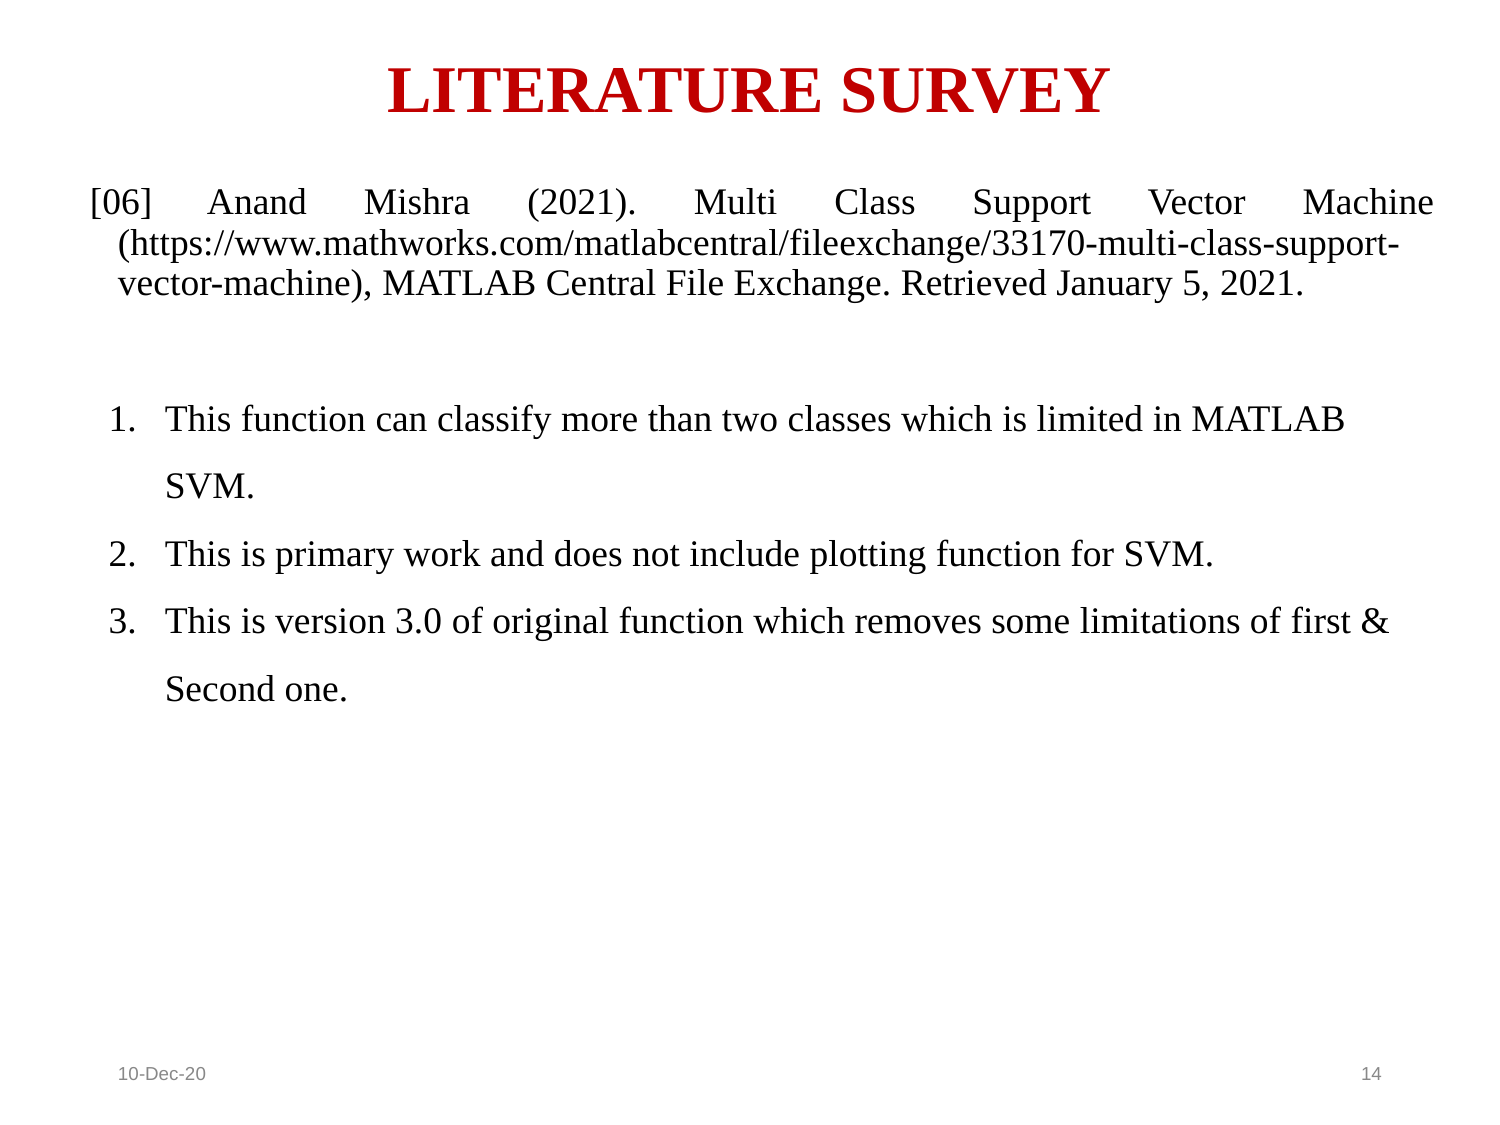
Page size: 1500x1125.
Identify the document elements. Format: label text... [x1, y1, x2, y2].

text_box [06] Anand Mishra (2021). Multi Class Support Vector Machine (https://www.mathworks.com/matlabcentral/fileexchange/33170-multi-class-support-vector-machine), MATLAB Central File Exchange. Retrieved January 5, 2021. This function can classify more than two classes which is limited in MATLAB SVM. This is primary work and does not include plotting function for SVM. This is version 3.0 of original function which removes some limitations of first & Second one. [74, 174, 1450, 988]
text_box <number> [1059, 1042, 1397, 1103]
text_box LITERATURE SURVEY [75, 45, 1425, 138]
text_box 10-Dec-20 [103, 1042, 441, 1103]
